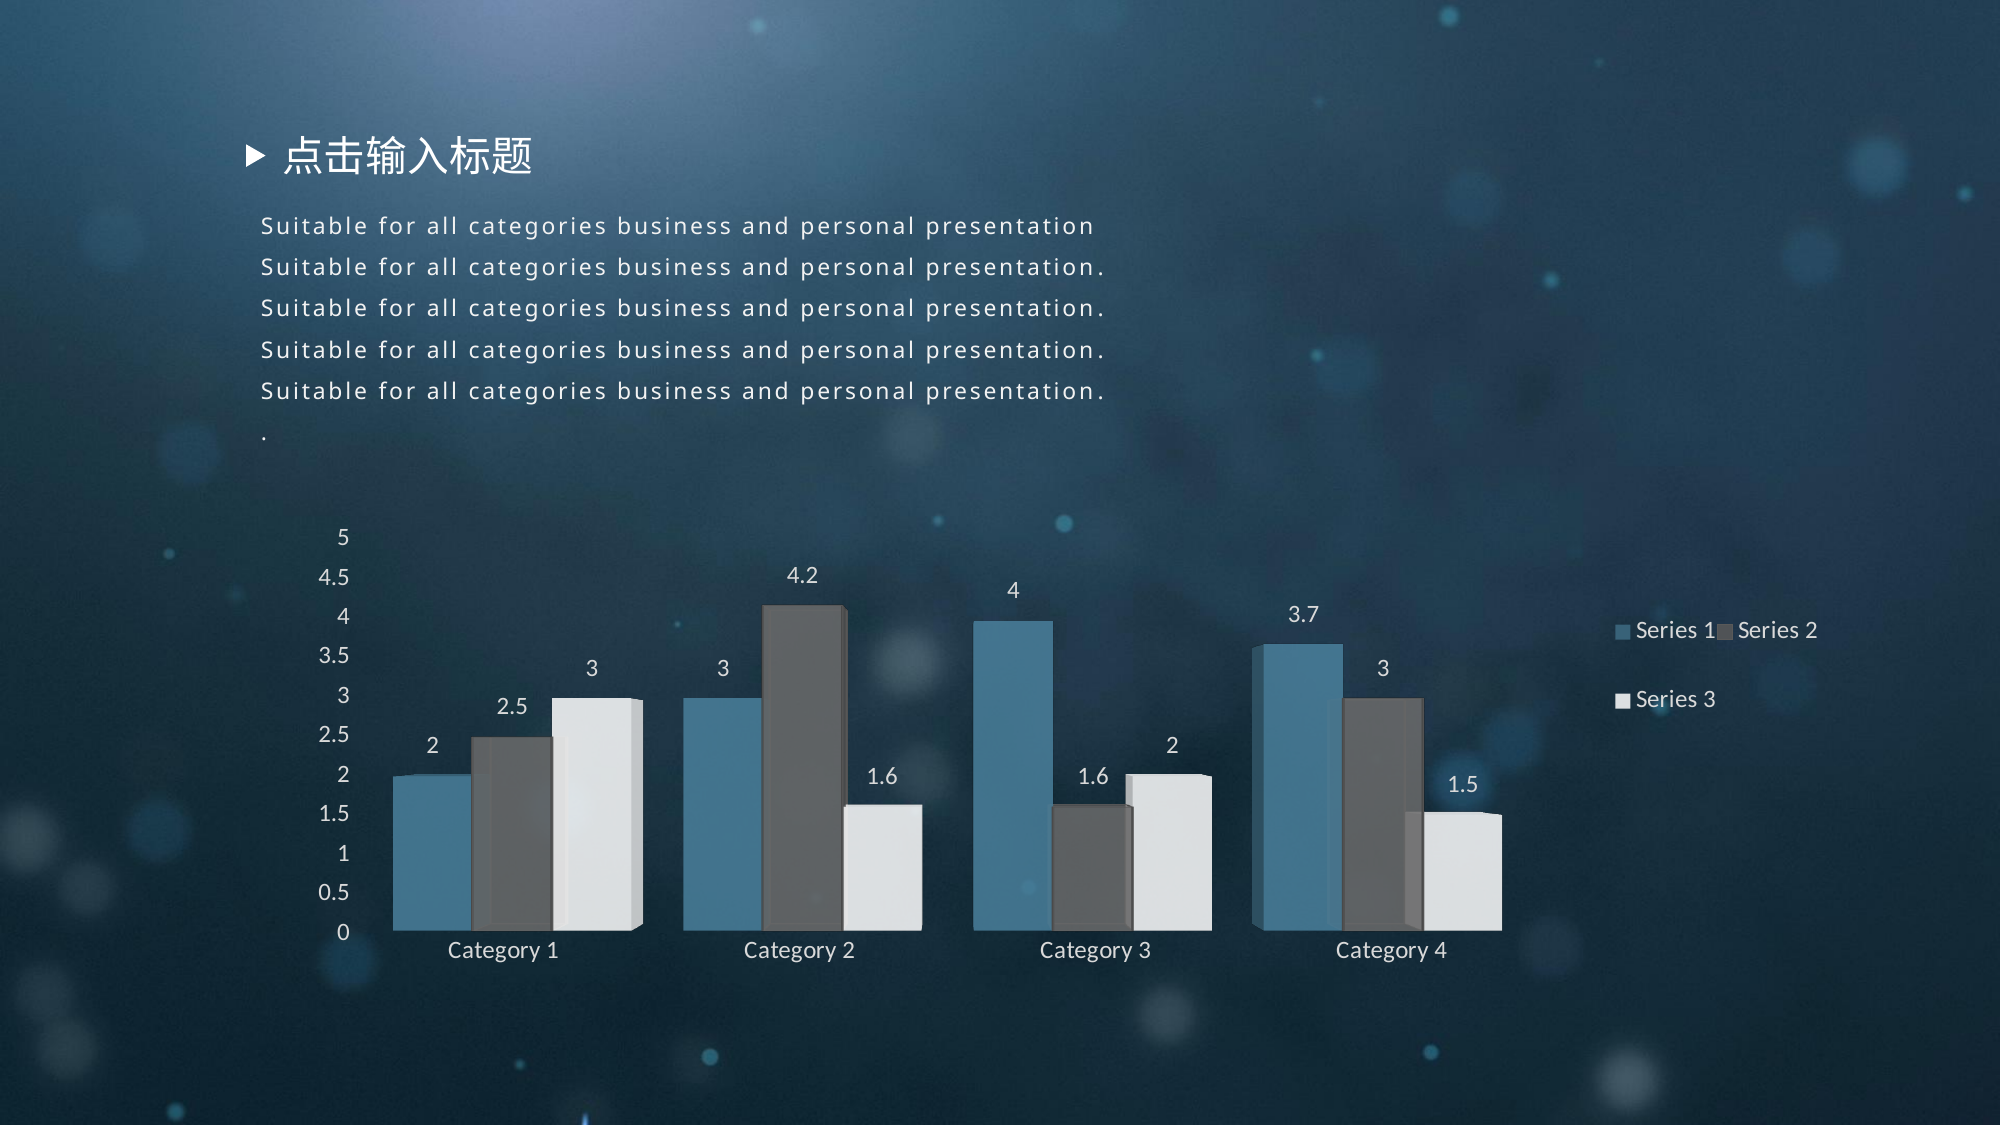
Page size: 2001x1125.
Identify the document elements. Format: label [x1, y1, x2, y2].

chart [209, 515, 1868, 989]
picture [0, 0, 2000, 1125]
